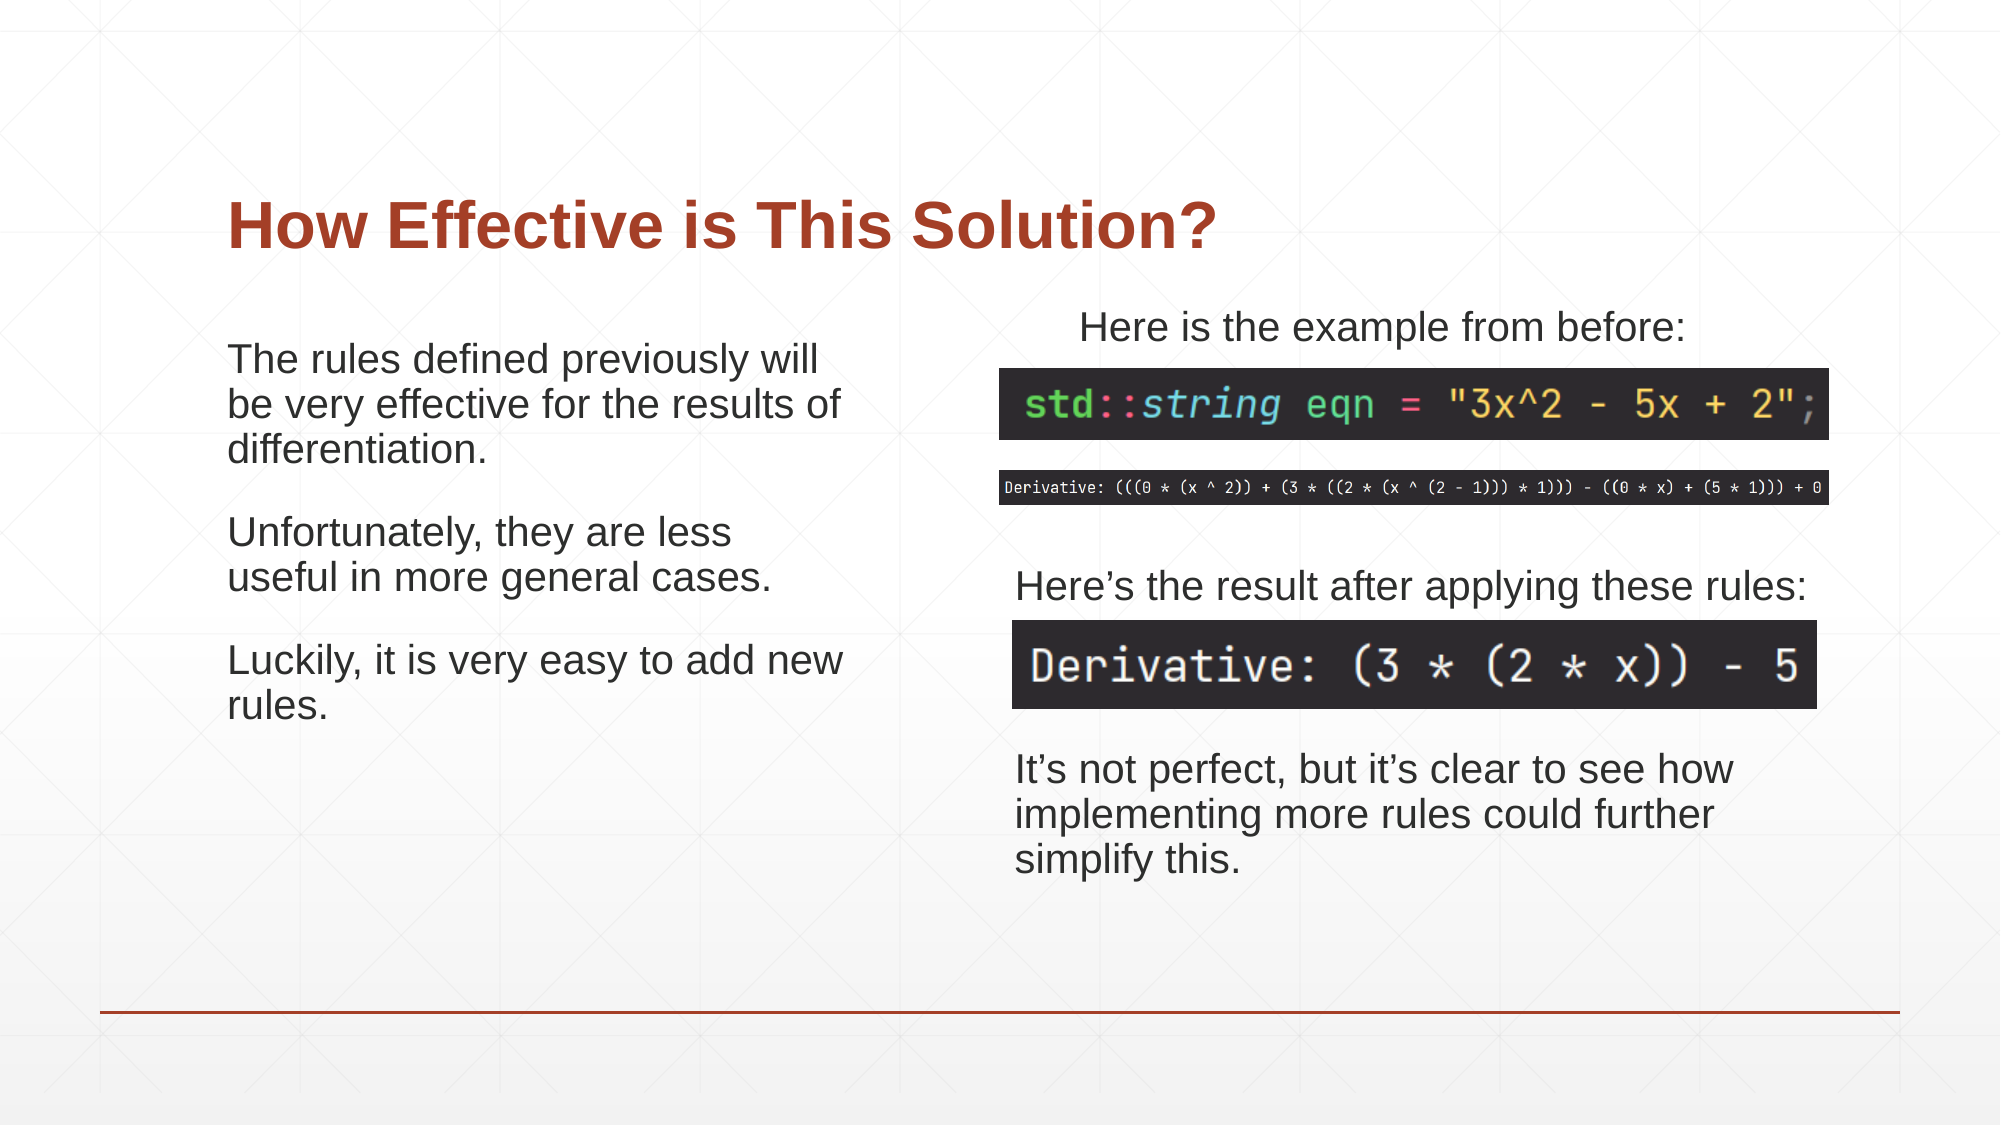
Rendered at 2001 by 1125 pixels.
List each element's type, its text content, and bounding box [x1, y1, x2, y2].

text_box The rules defined previously will be very effective for the results of differentiation. Unfortunately, they are less useful in more general cases. Luckily, it is very easy to add new rules. [212, 330, 870, 752]
picture [1011, 620, 1817, 709]
text_box It’s not perfect, but it’s clear to see how implementing more rules could further simplify this. [999, 740, 1817, 952]
picture [999, 470, 1829, 505]
text_box Here is the example from before: [1063, 297, 1722, 362]
text_box Here’s the result after applying these rules: [999, 556, 1829, 621]
picture [999, 367, 1829, 440]
title How Effective is This Solution? [212, 82, 1788, 271]
